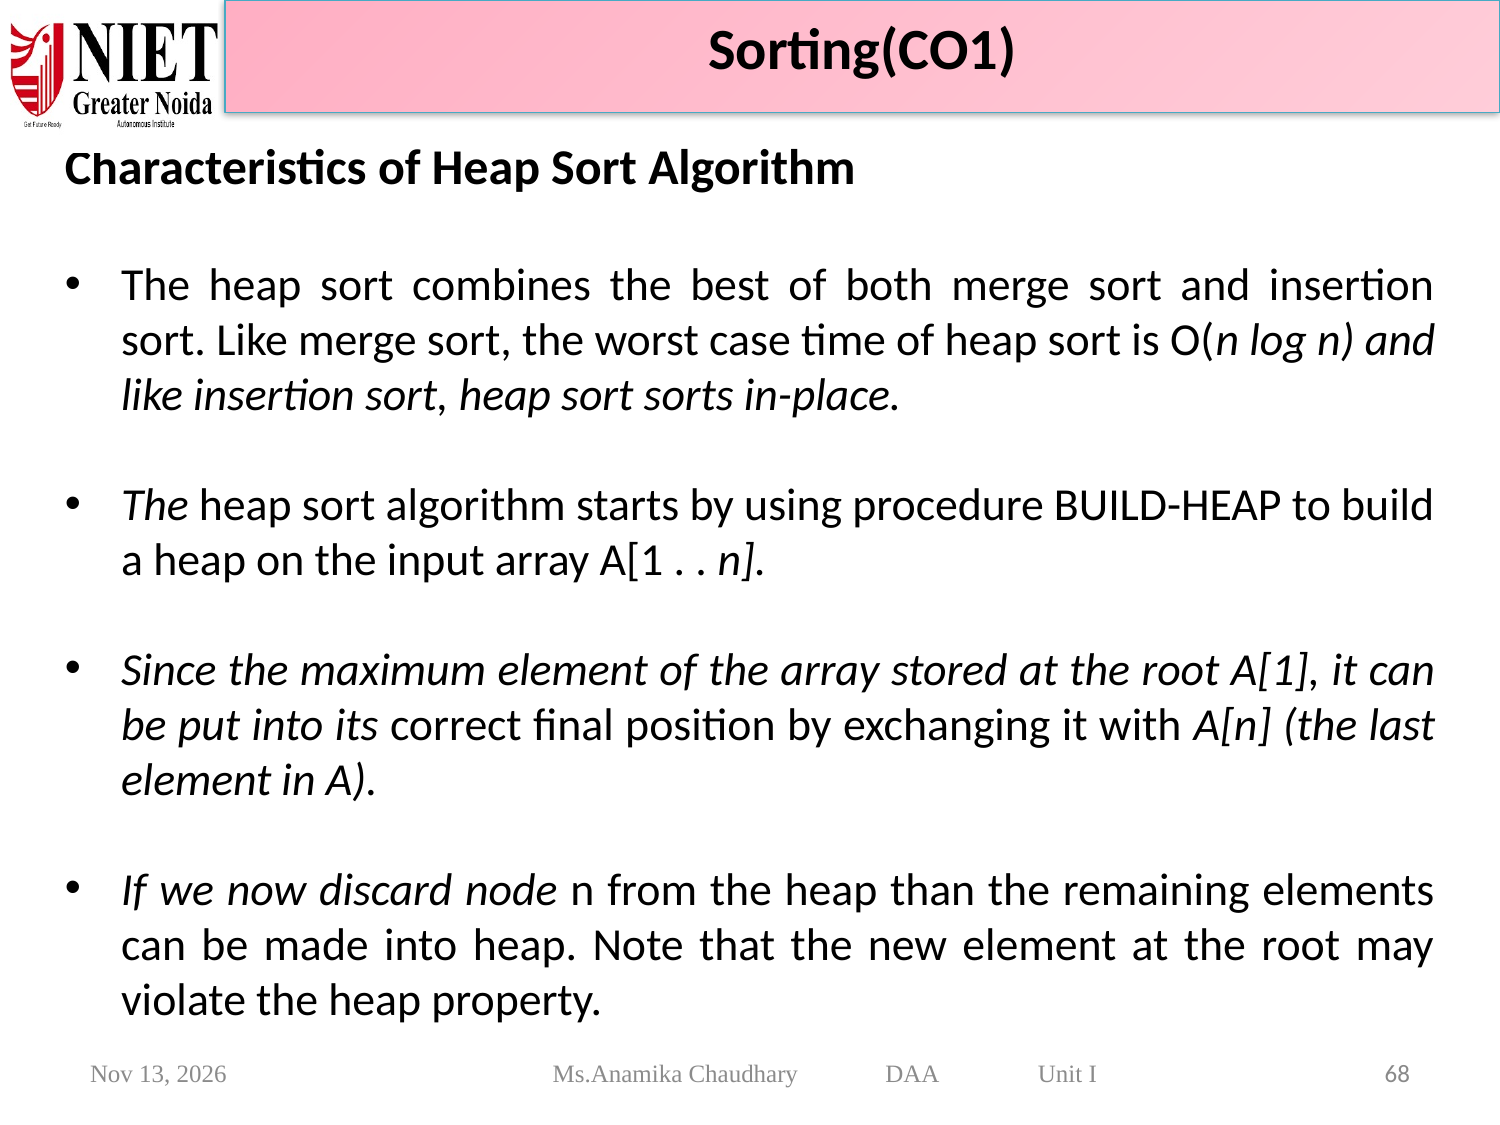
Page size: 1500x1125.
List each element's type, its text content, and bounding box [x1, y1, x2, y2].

slide_number 29-Jul-24 [75, 1042, 412, 1103]
text_box Sorting(CO1) [238, 0, 1500, 113]
picture [0, 0, 238, 153]
text_box Characteristics of Heap Sort Algorithm The heap sort combines the best of both merge sort and insertion sort. Like merge sort, the worst case time of heap sort is O(n log n) and like insertion sort, heap sort sorts in-place. The heap sort algorithm starts by using procedure BUILD-HEAP to build a heap on the input array A[1 . . n]. Since the maximum element of the array stored at the root A[1], it can be put into its correct final position by exchanging it with A[n] (the last element in A). If we now discard node n from the heap than the remaining elements can be made into heap. Note that the new element at the root may violate the heap property. [50, 127, 1450, 1032]
footer Ms.Anamika Chaudhary DAA Unit I [412, 1042, 1074, 1103]
slide_number 68 [1074, 1042, 1425, 1103]
